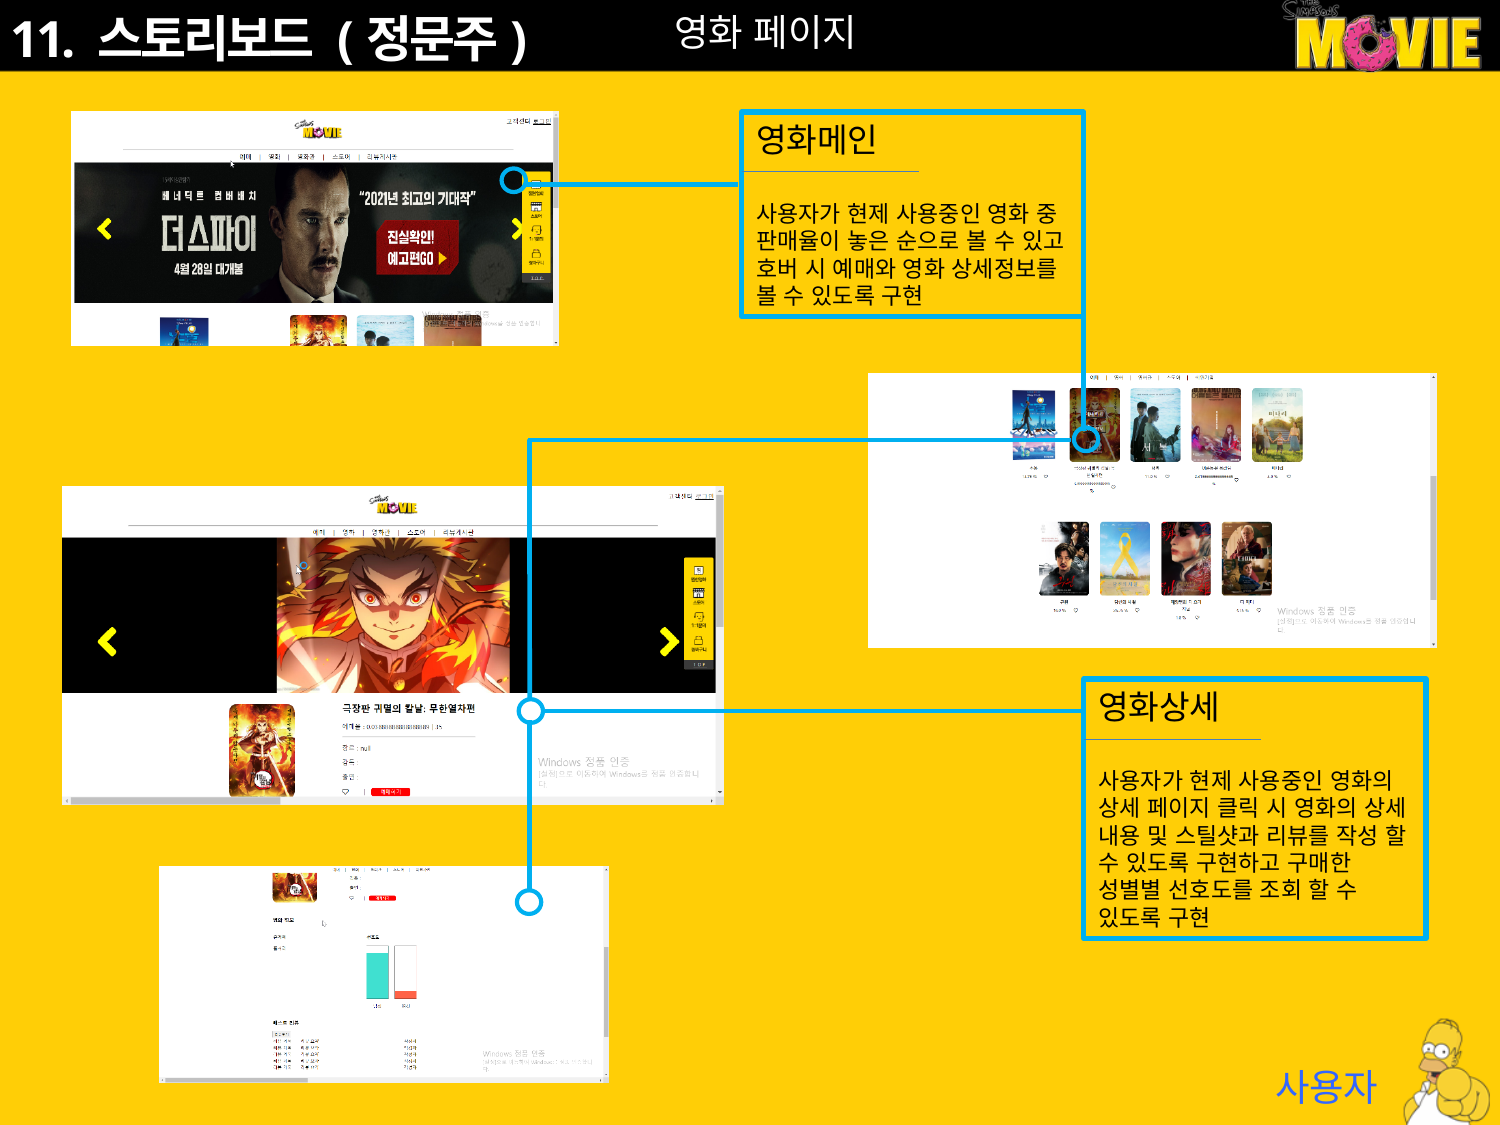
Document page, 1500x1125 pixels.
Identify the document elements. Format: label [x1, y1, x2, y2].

picture [0, 0, 1500, 1125]
text_box [1083, 678, 1427, 942]
text_box [741, 111, 1084, 320]
